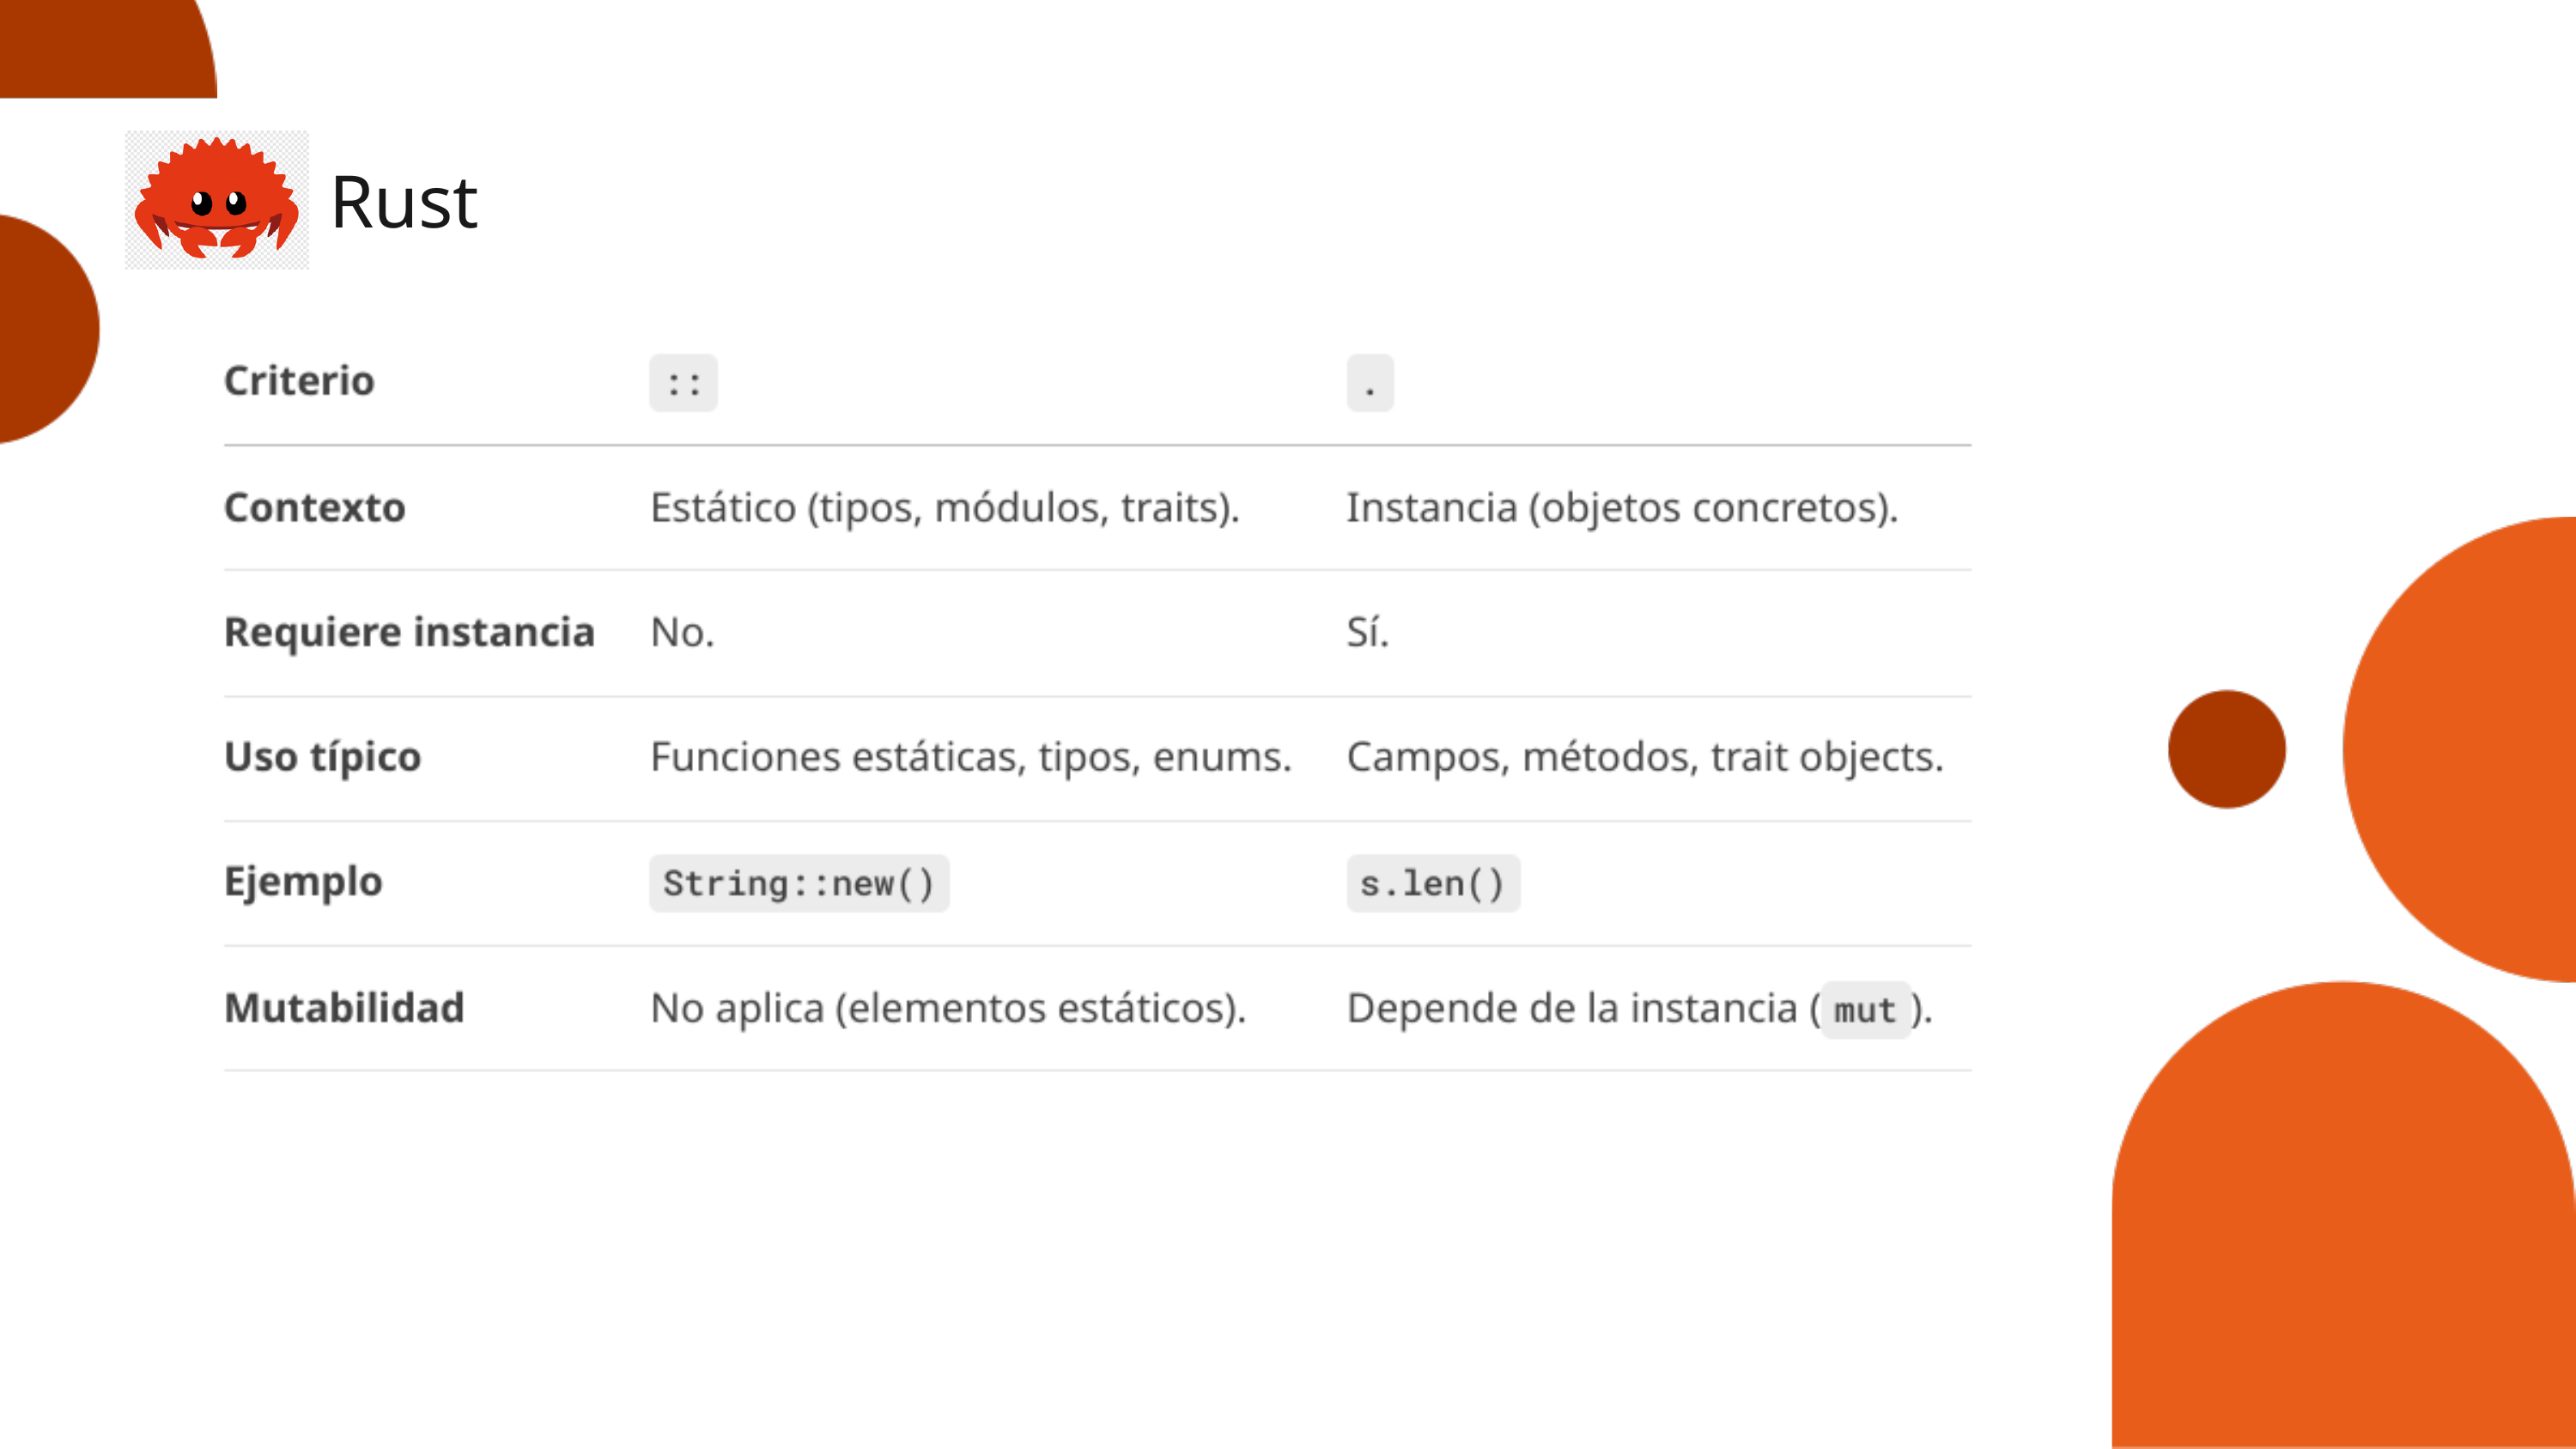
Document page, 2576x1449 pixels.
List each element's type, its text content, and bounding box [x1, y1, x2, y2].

text_box [178, 320, 2093, 1128]
text_box [0, 0, 217, 446]
text_box Rust [329, 159, 596, 244]
text_box [2111, 517, 2576, 1449]
text_box [125, 130, 310, 270]
